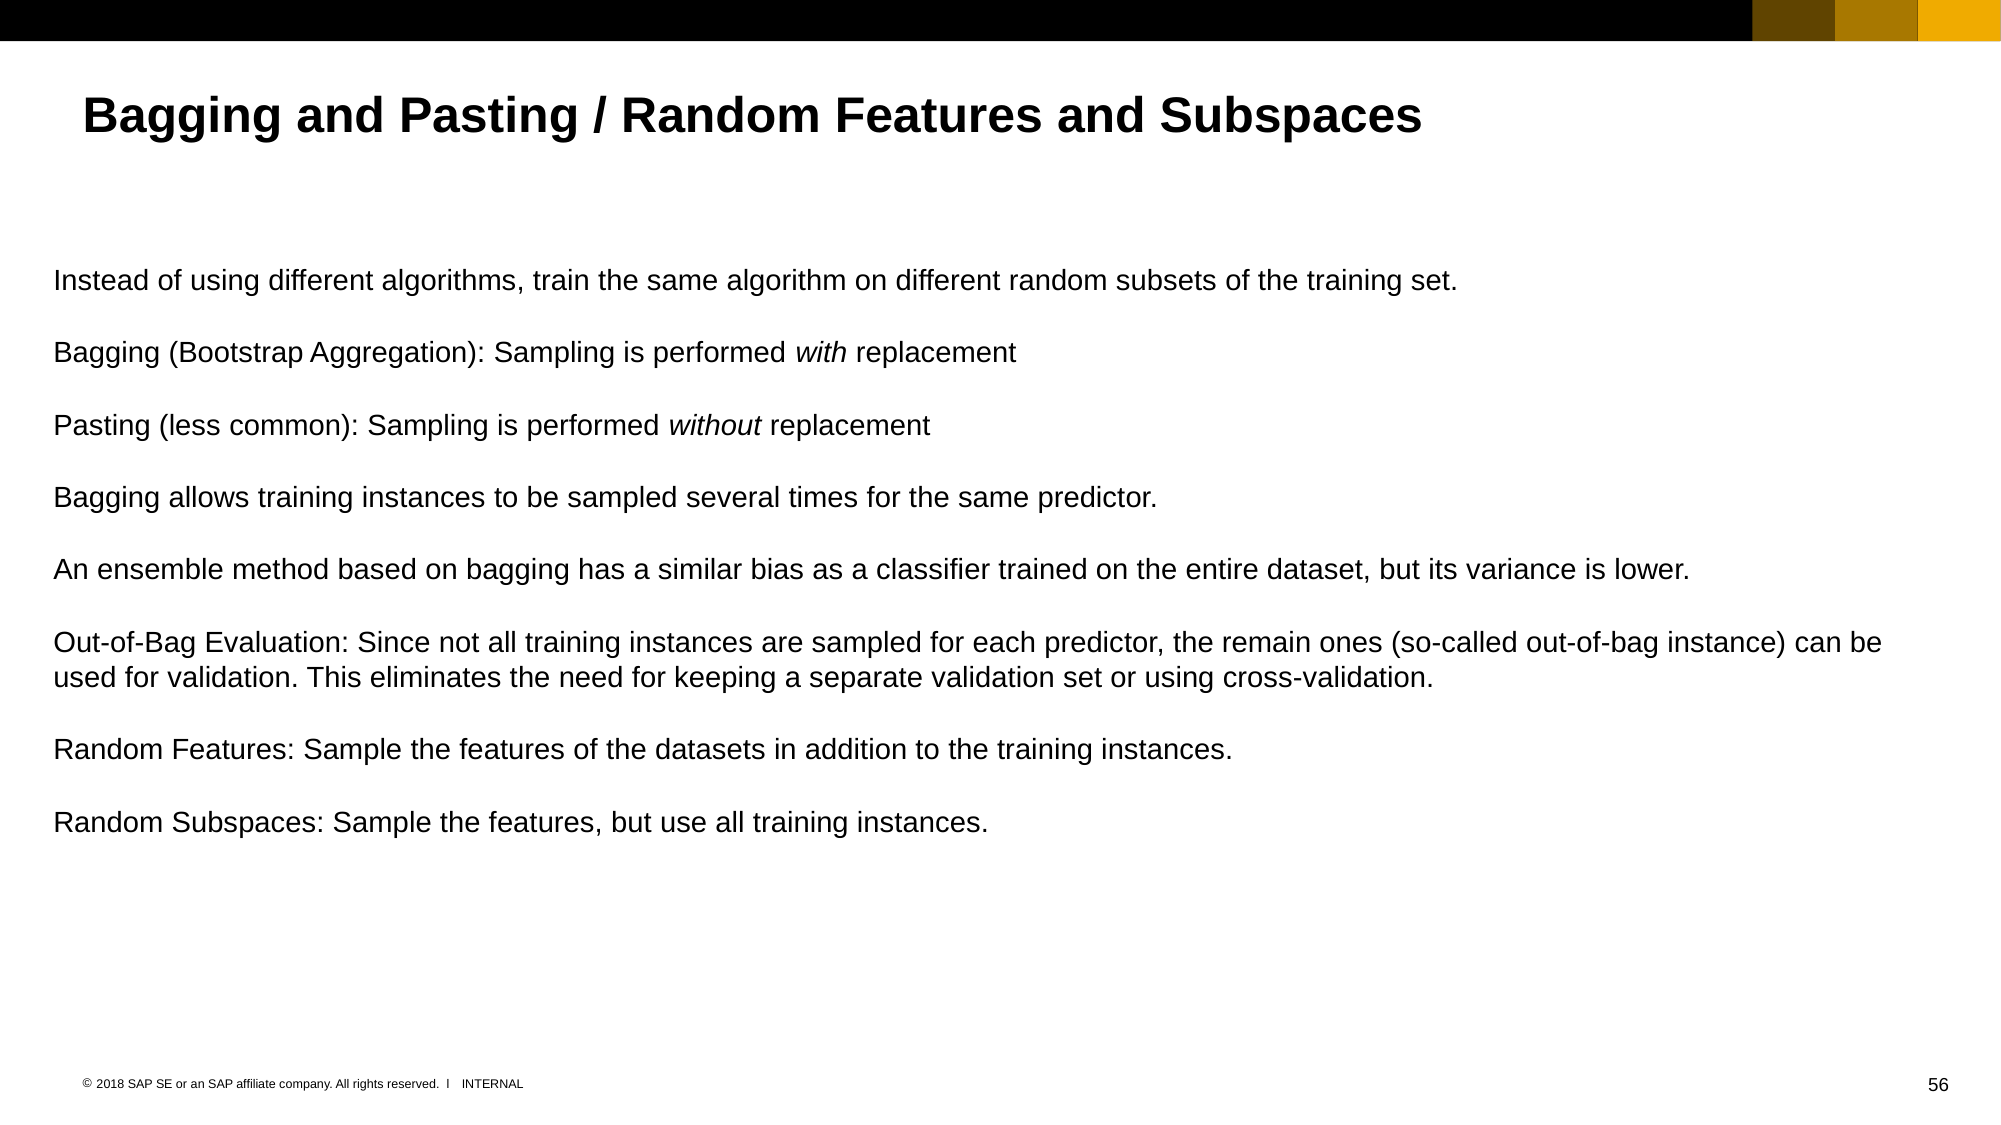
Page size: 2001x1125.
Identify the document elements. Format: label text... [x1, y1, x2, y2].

title Bagging and Pasting / Random Features and Subspaces [82, 82, 1918, 144]
list Instead of using different algorithms, train the same algorithm on different random subsets of the training set. Bagging (Bootstrap Aggregation): Sampling is performed with replacement Pasting (less common): Sampling is performed without replacement Bagging allows training instances to be sampled several times for the same predictor. An ensemble method based on bagging has a similar bias as a classifier trained on the entire dataset, but its variance is lower. Out-of-Bag Evaluation: Since not all training instances are sampled for each predictor, the remain ones (so-called out-of-bag instance) can be used for validation. This eliminates the need for keeping a separate validation set or using cross-validation. Random Features: Sample the features of the datasets in addition to the training instances. Random Subspaces: Sample the features, but use all training instances. [53, 261, 1947, 982]
